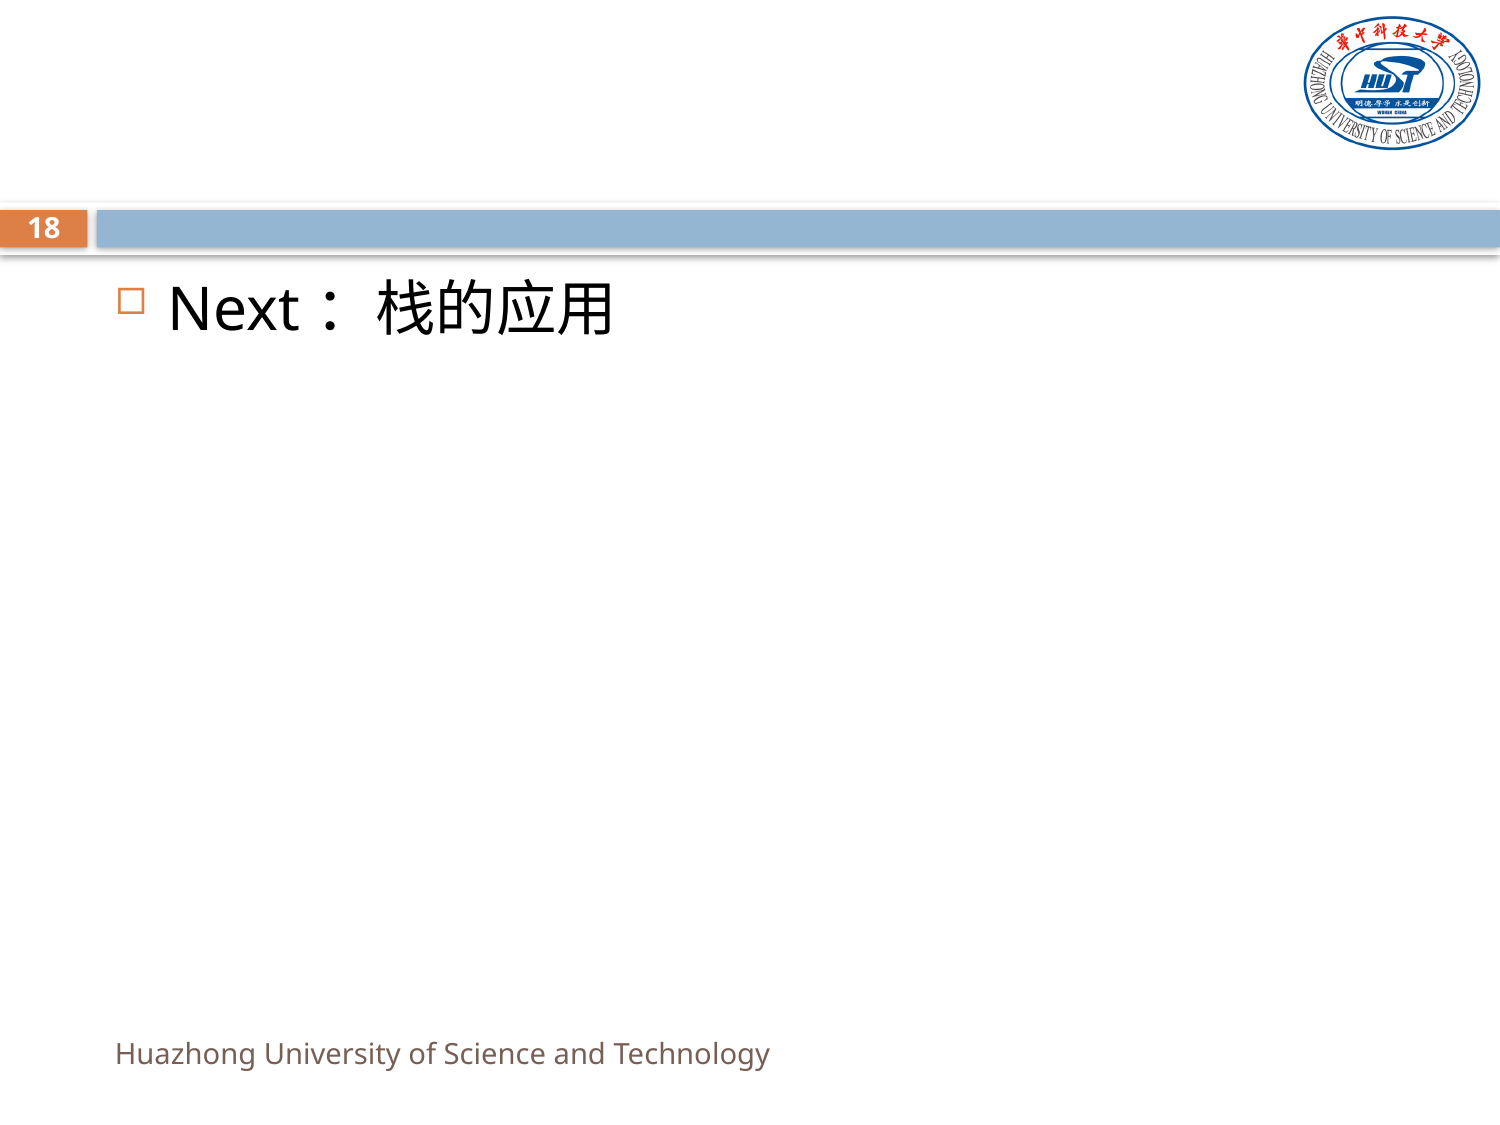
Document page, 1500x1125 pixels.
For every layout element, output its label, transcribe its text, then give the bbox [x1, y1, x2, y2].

list Next：栈的应用 [100, 262, 1438, 1000]
footer Huazhong University of Science and Technology [99, 1024, 990, 1085]
picture [1299, 12, 1488, 153]
slide_number 18 [0, 208, 88, 249]
